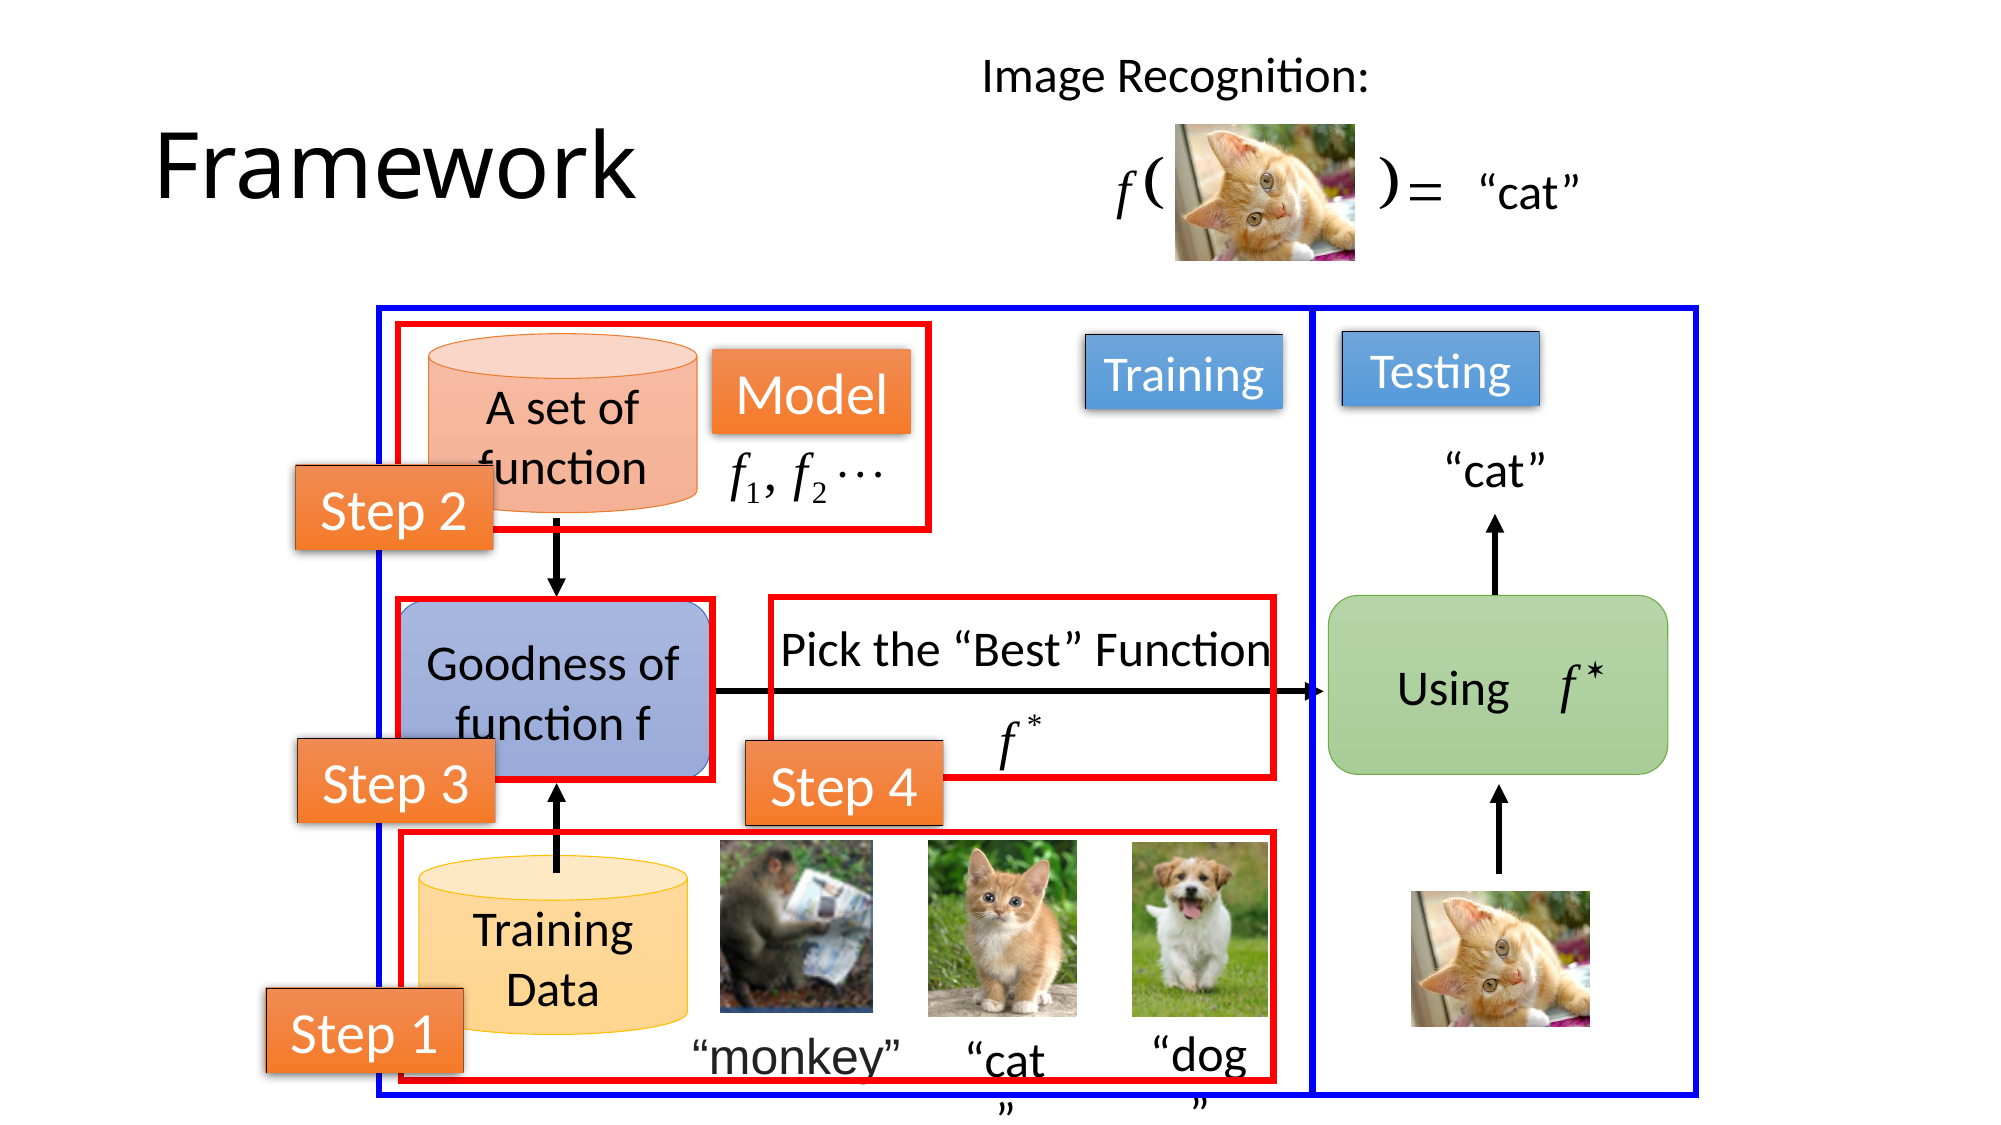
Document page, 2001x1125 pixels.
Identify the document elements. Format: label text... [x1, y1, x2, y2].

text_box Step 2 [295, 464, 494, 550]
picture [1411, 891, 1590, 1027]
title Framework [137, 59, 1863, 278]
text_box [378, 692, 1311, 1096]
text_box “cat” [940, 1096, 1071, 1125]
text_box [770, 692, 1274, 779]
text_box Testing [1341, 331, 1540, 406]
text_box Image Recognition: [966, 34, 1478, 110]
picture [1132, 842, 1268, 1017]
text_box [1541, 644, 1613, 725]
text_box [1311, 307, 1697, 1096]
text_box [981, 701, 1053, 782]
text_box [712, 436, 895, 513]
text_box Step 3 [297, 738, 496, 823]
text_box [400, 831, 1274, 1082]
text_box Step 1 [265, 987, 464, 1073]
picture [720, 840, 873, 1013]
text_box “dog” [1134, 1096, 1265, 1125]
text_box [1098, 124, 1647, 261]
text_box [378, 307, 1311, 732]
text_box [770, 596, 1274, 691]
text_box Training [1085, 334, 1283, 409]
text_box Step 4 [745, 740, 944, 826]
picture [928, 840, 1077, 1017]
text_box [397, 598, 714, 781]
text_box [397, 323, 929, 530]
